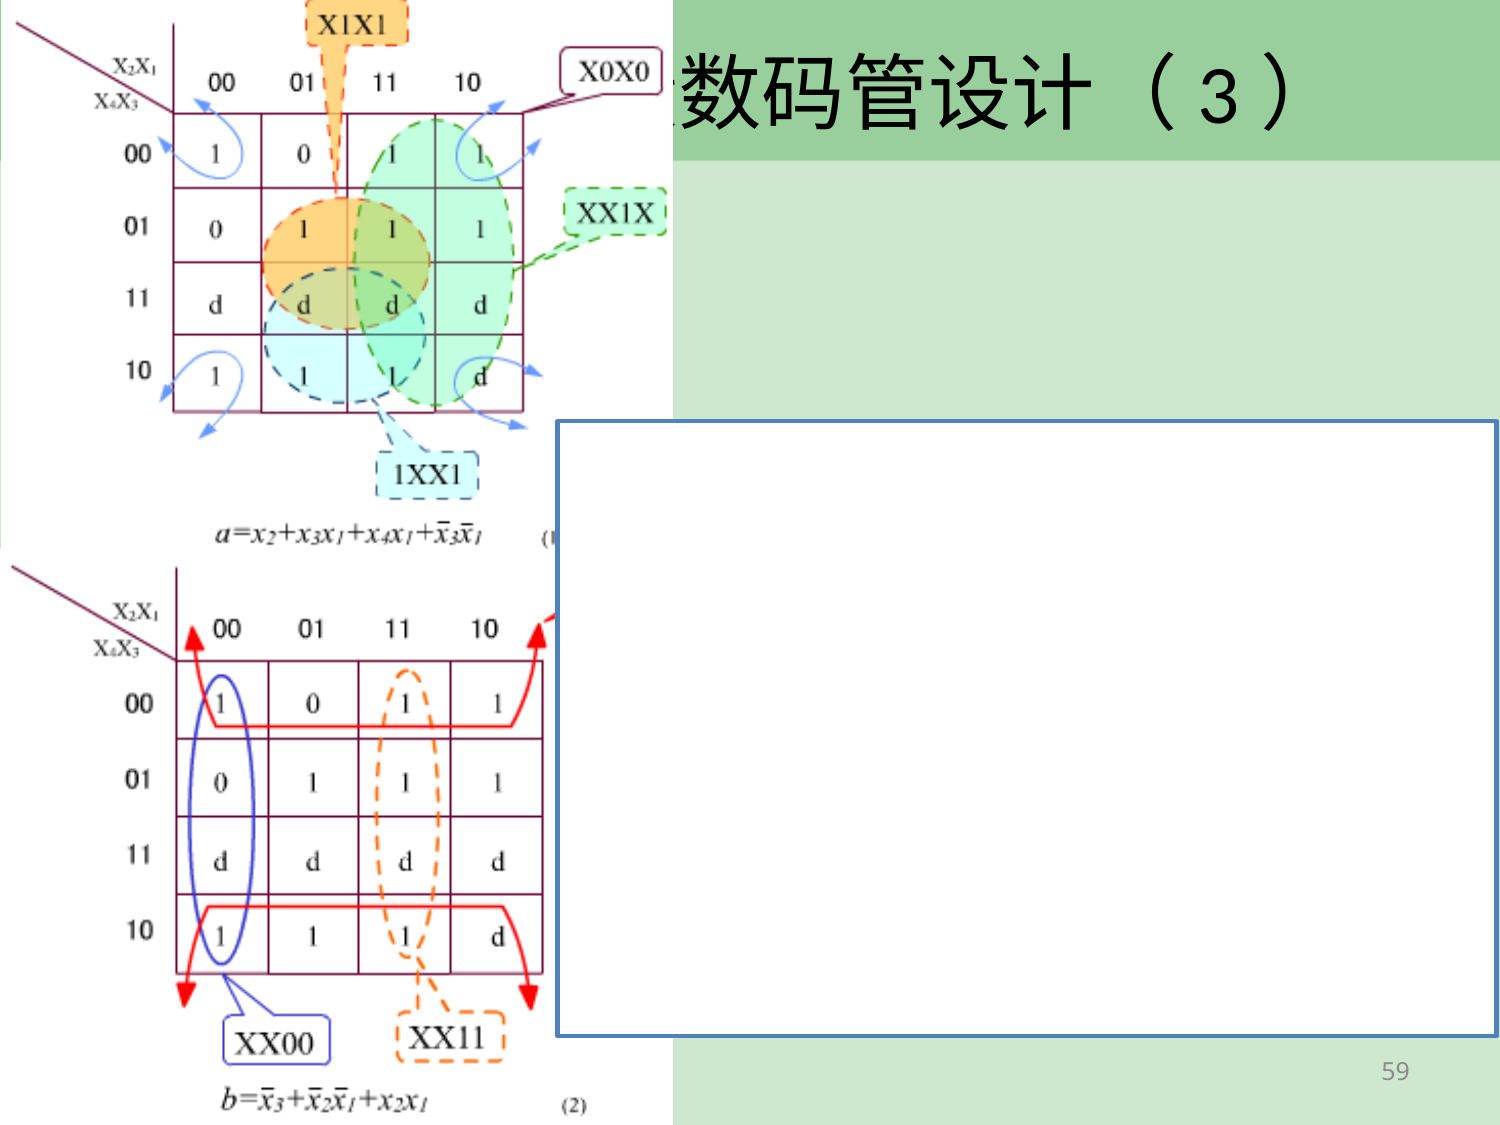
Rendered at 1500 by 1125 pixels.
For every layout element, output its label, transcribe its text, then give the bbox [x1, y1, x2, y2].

slide_number 59 [1187, 1042, 1425, 1103]
picture [0, 0, 674, 1125]
title 练习2 ：7段数码管设计（3） [678, 30, 1428, 149]
